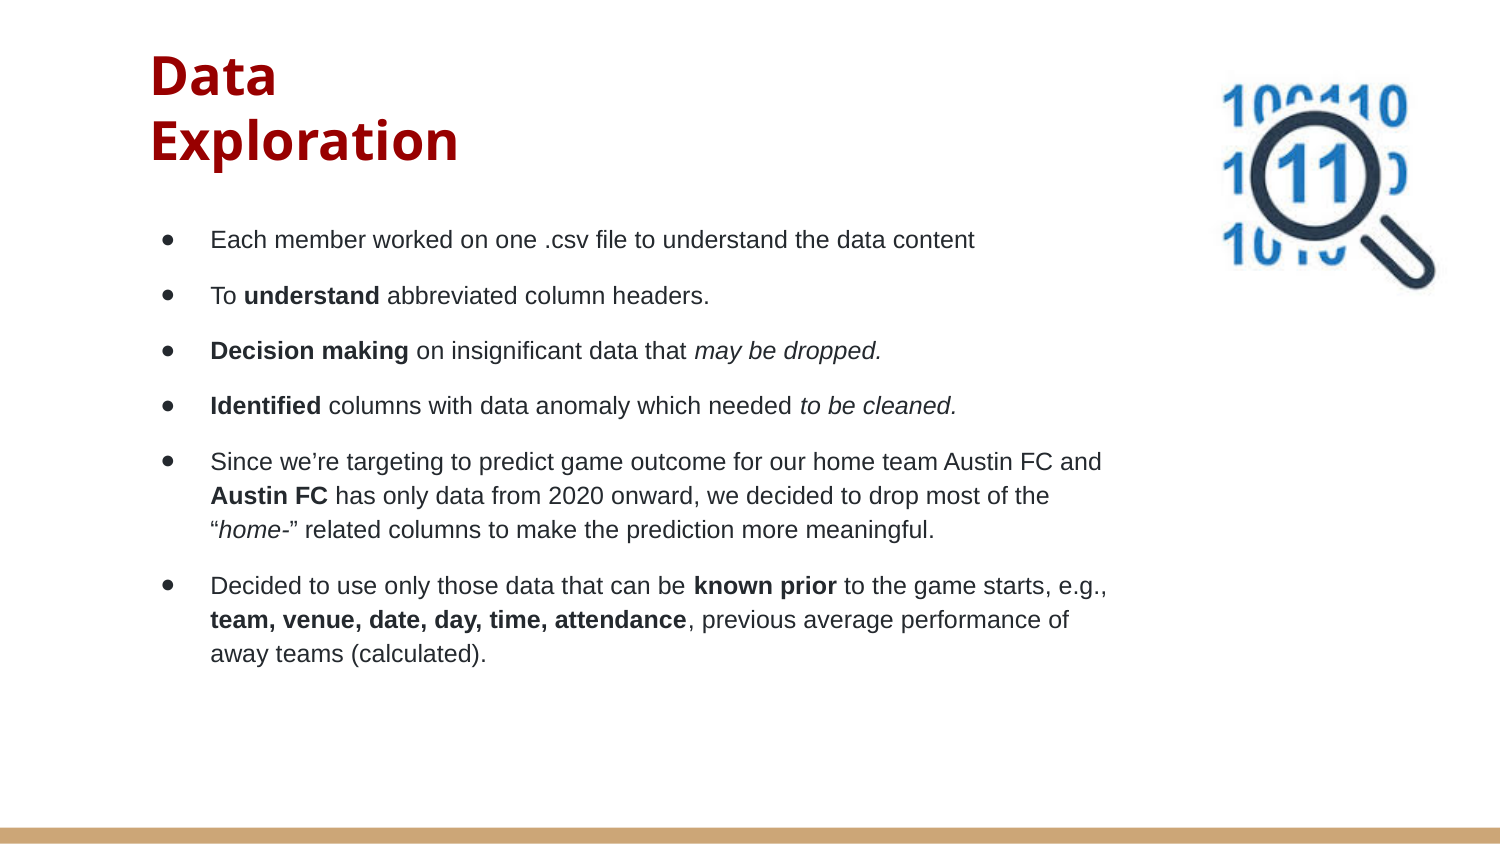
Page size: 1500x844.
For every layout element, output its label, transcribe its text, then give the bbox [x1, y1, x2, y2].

picture [1204, 66, 1449, 306]
title Data Exploration [134, 97, 574, 187]
list Each member worked on one .csv file to understand the data content To understand abbreviated column headers. Decision making on insignificant data that may be dropped. Identified columns with data anomaly which needed to be cleaned. Since we’re targeting to predict game outcome for our home team Austin FC and Austin FC has only data from 2020 onward, we decided to drop most of the “home-” related columns to make the prediction more meaningful. Decided to use only those data that can be known prior to the game starts, e.g., team, venue, date, day, time, attendance, previous average performance of away teams (calculated). [120, 204, 1138, 720]
